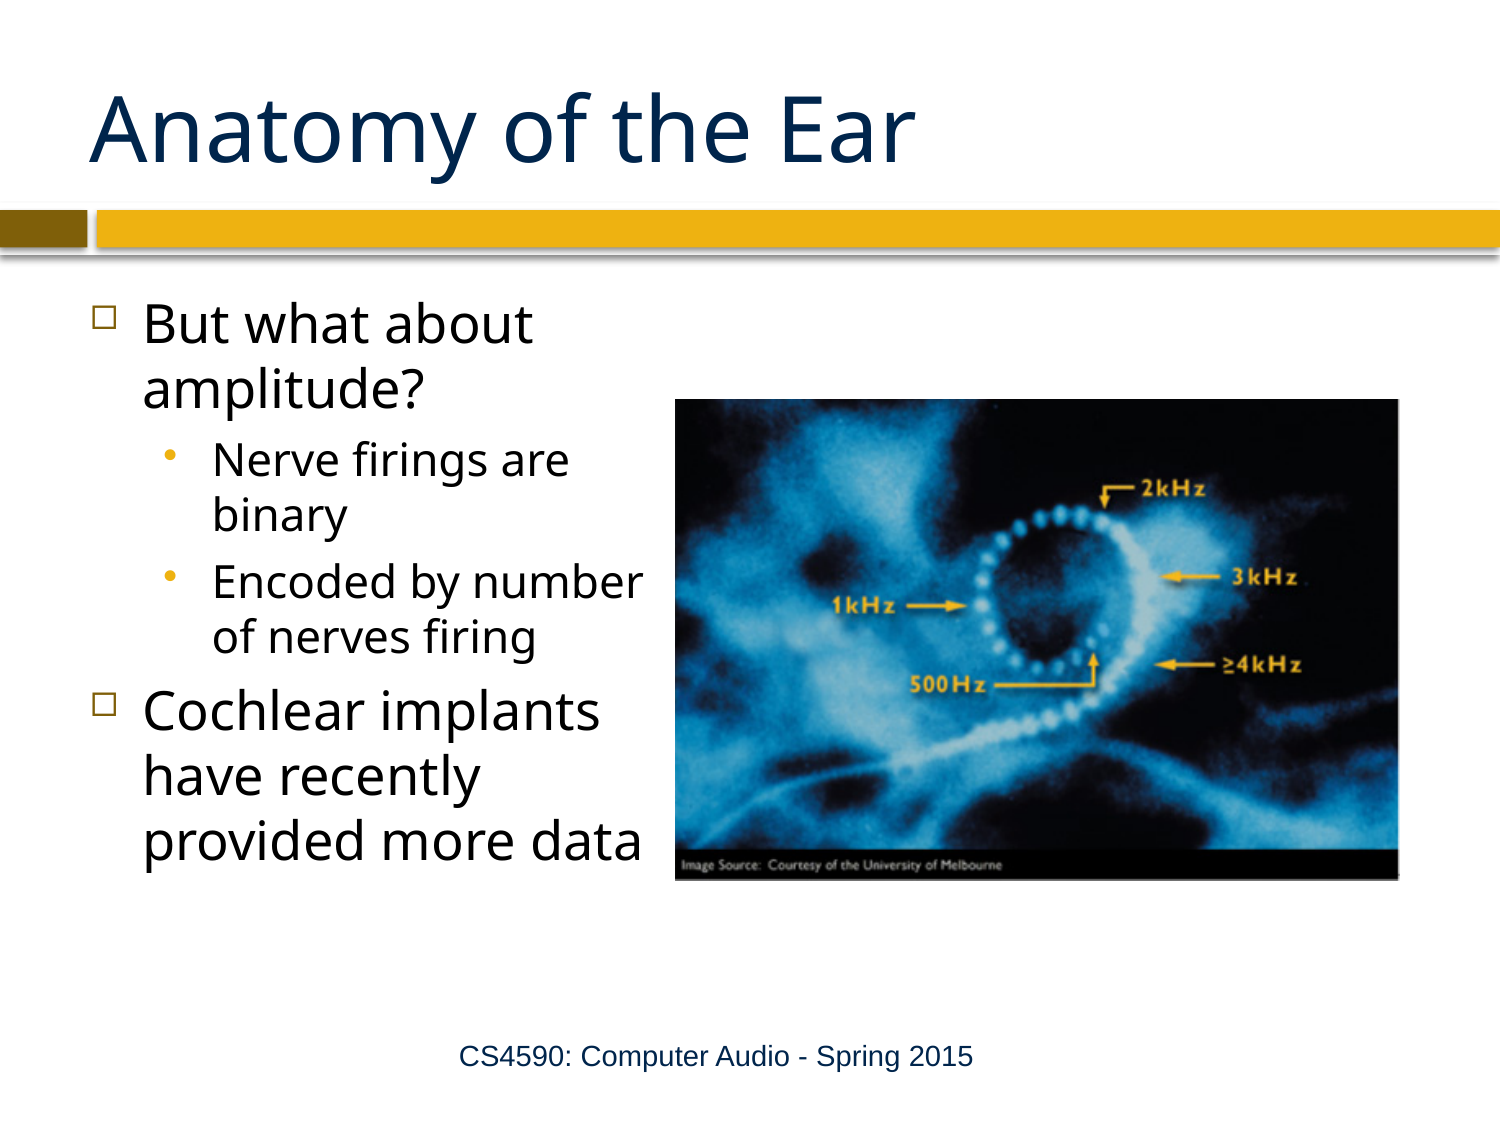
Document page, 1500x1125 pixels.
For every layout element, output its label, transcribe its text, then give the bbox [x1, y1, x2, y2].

title Anatomy of the Ear [75, 20, 1313, 233]
list But what about amplitude? Nerve firings are binary Encoded by number of nerves firing Cochlear implants have recently provided more data [75, 282, 688, 1006]
footer CS4590: Computer Audio - Spring 2015 [99, 1024, 990, 1085]
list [674, 399, 1401, 881]
